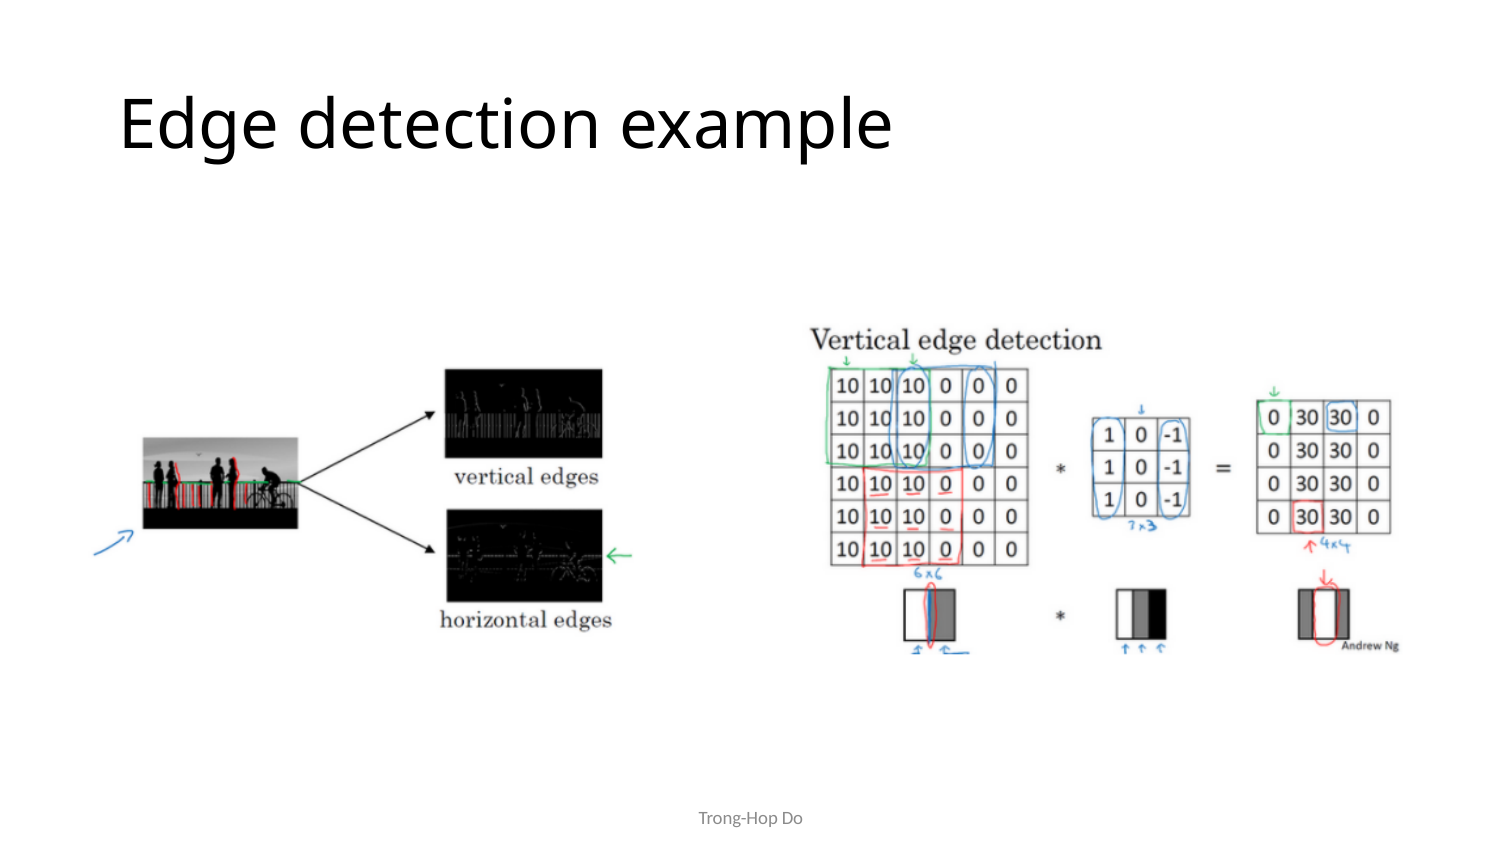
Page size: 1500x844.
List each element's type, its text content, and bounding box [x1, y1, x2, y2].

picture [57, 313, 663, 672]
footer Trong-Hop Do [496, 782, 1004, 827]
picture [774, 296, 1443, 708]
title Edge detection example [103, 44, 1397, 208]
